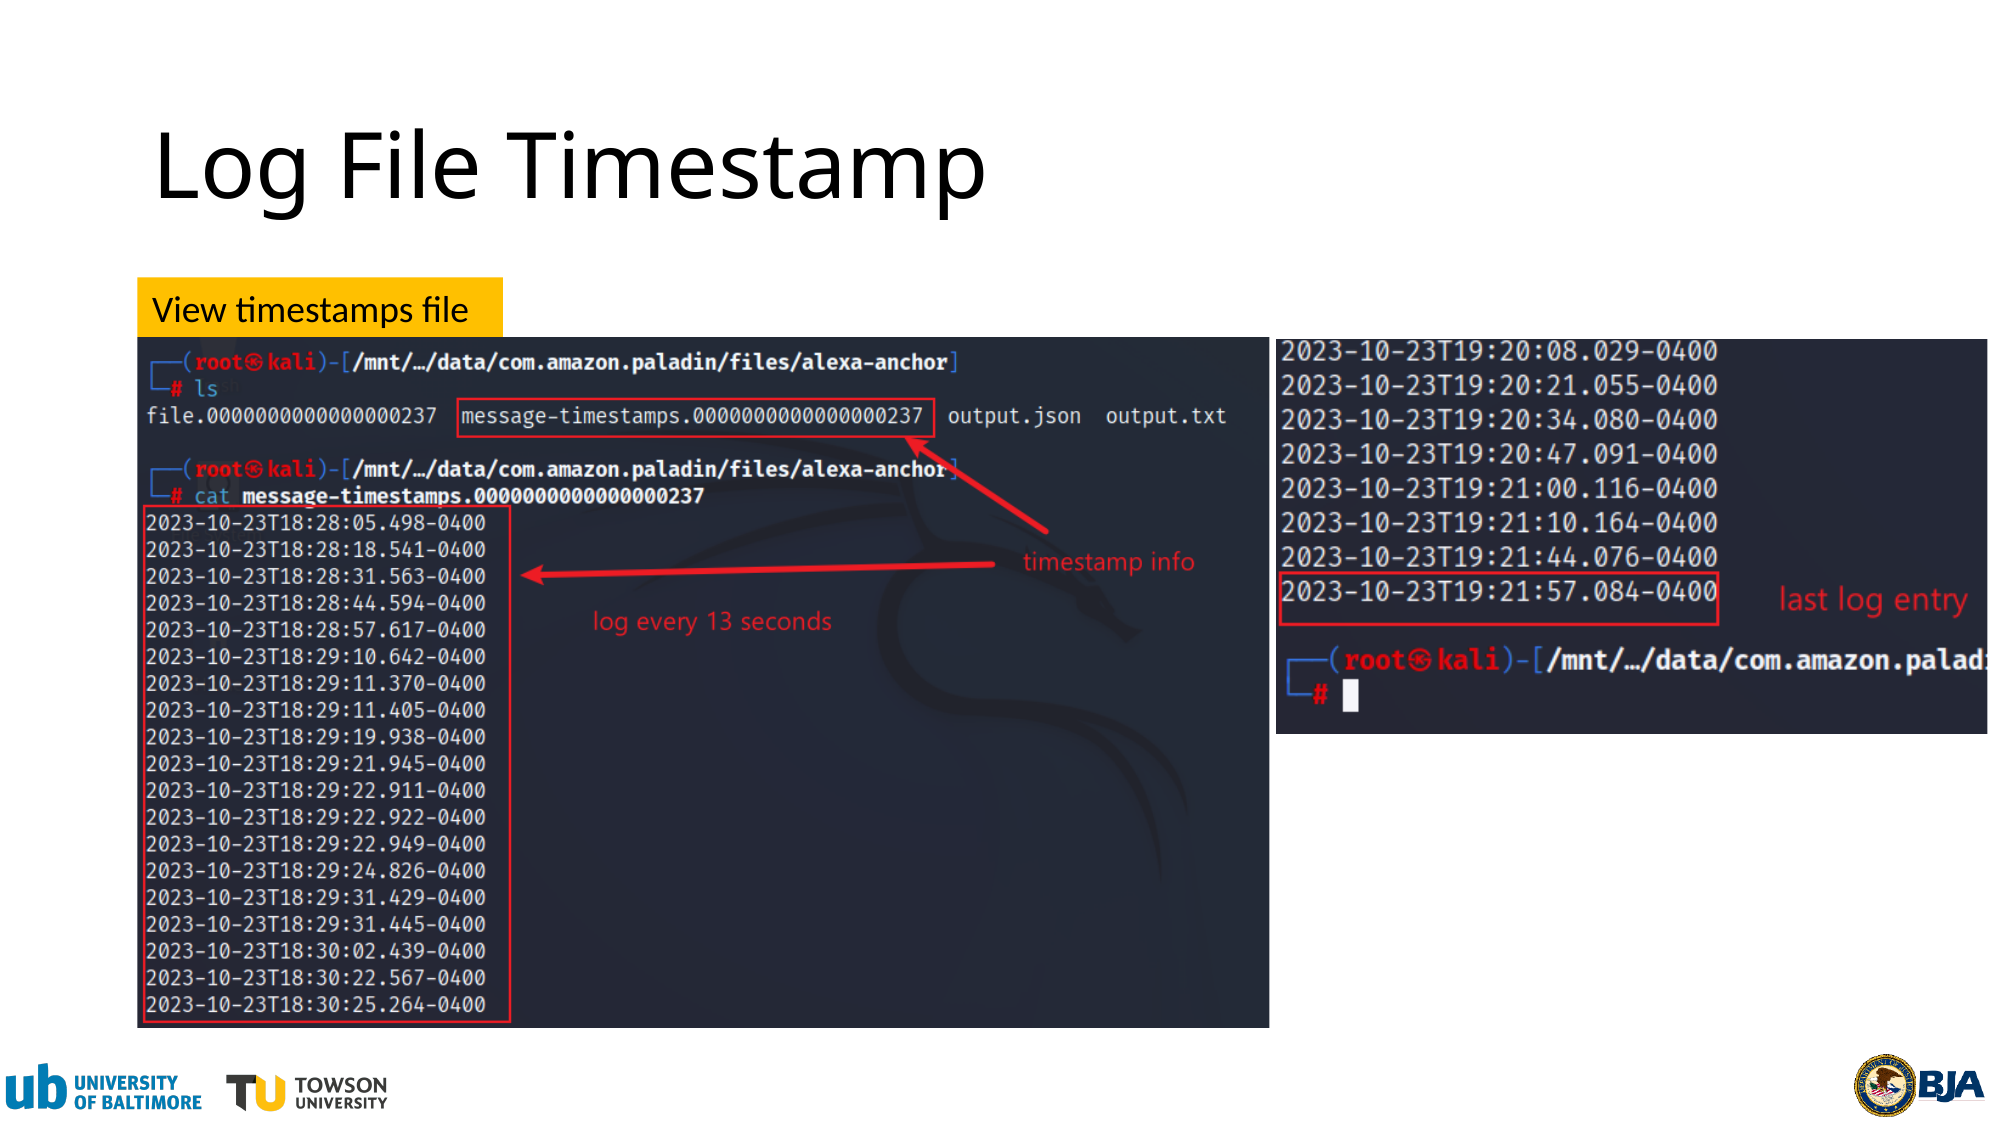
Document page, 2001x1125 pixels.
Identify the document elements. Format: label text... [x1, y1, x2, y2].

picture [1854, 1054, 1986, 1117]
picture [0, 1031, 407, 1125]
text_box View timestamps file [137, 277, 503, 337]
title Log File Timestamp [137, 59, 1863, 278]
picture [1275, 339, 1988, 734]
picture [137, 337, 1270, 1029]
